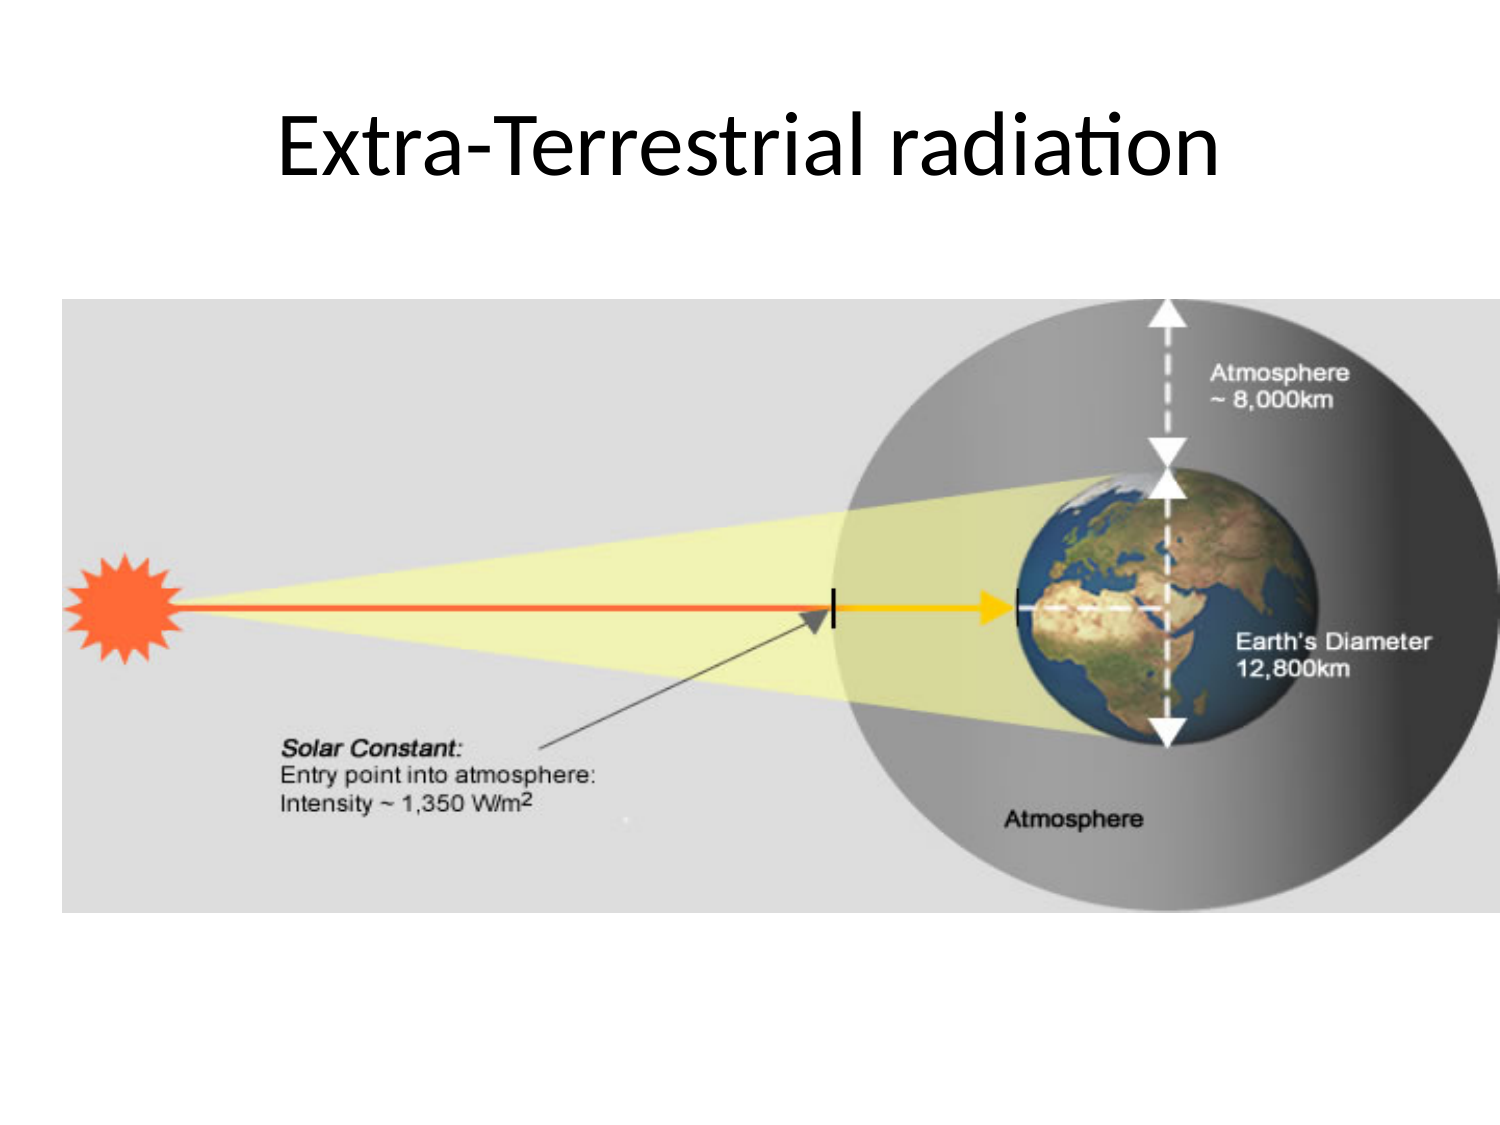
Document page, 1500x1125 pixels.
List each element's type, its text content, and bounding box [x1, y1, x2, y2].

title Extra-Terrestrial radiation [75, 45, 1425, 233]
picture [62, 299, 1500, 913]
